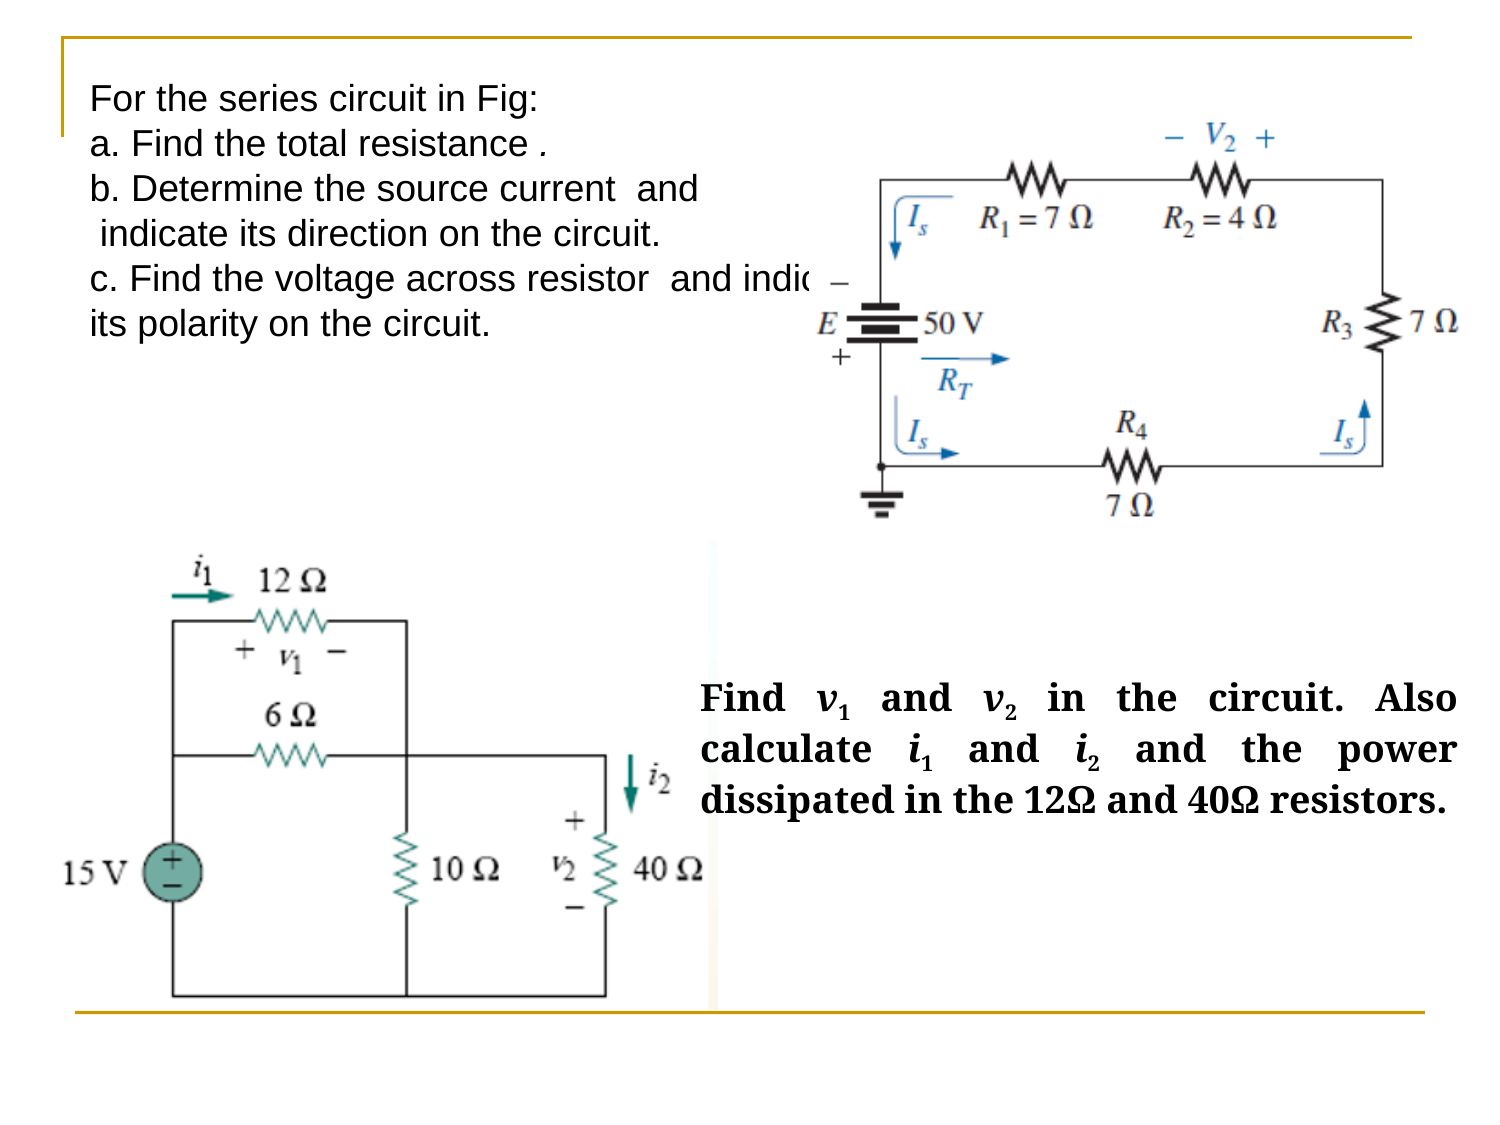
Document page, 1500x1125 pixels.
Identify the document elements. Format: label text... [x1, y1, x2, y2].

picture [808, 101, 1473, 535]
picture [54, 540, 718, 1010]
text_box Find v1 and v2 in the circuit. Also calculate i1 and i2 and the power dissipated in the 12Ω and 40Ω resistors. [723, 666, 1473, 874]
